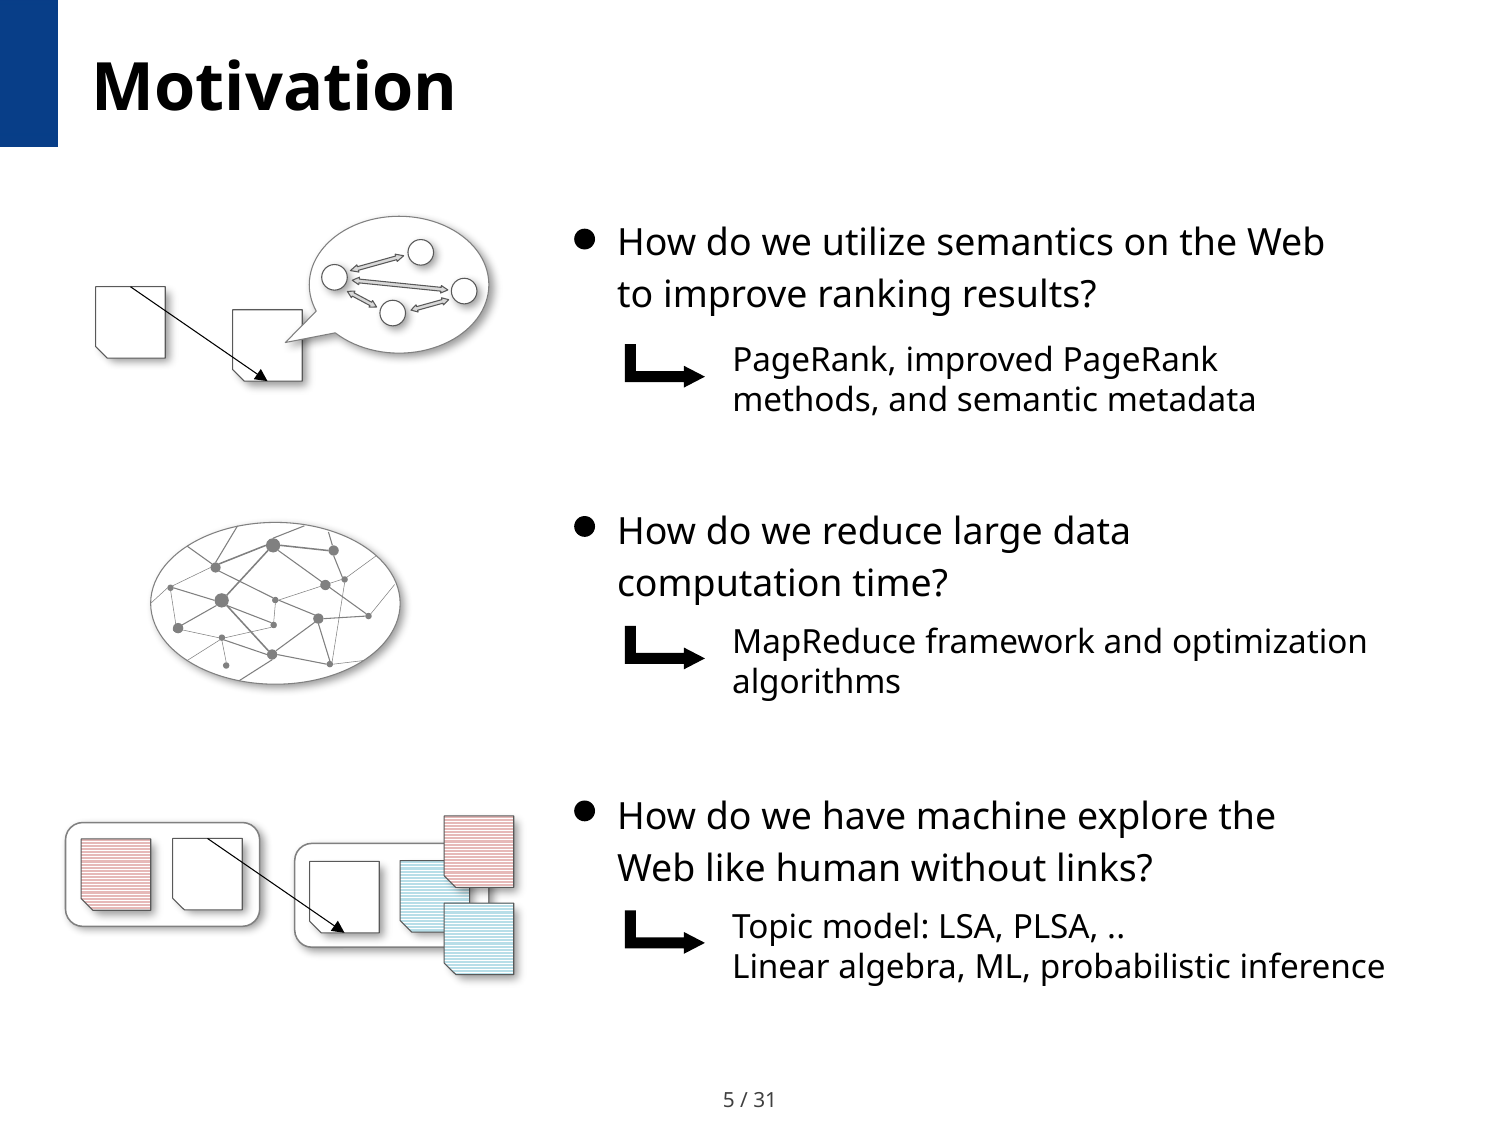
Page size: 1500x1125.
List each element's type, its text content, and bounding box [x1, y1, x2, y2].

title Motivation [76, 19, 1471, 149]
text_box MapReduce framework and optimization algorithms [717, 612, 1471, 708]
text_box [622, 623, 708, 672]
picture [0, 0, 58, 147]
text_box [622, 908, 708, 956]
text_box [573, 776, 1380, 898]
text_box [65, 822, 438, 948]
text_box PageRank, improved PageRank methods, and semantic metadata [717, 331, 1379, 426]
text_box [95, 203, 1353, 382]
text_box Topic model: LSA, PLSA, .. Linear algebra, ML, probabilistic inference [717, 897, 1471, 993]
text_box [241, 873, 310, 898]
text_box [443, 815, 514, 975]
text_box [150, 522, 401, 685]
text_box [573, 492, 1380, 614]
